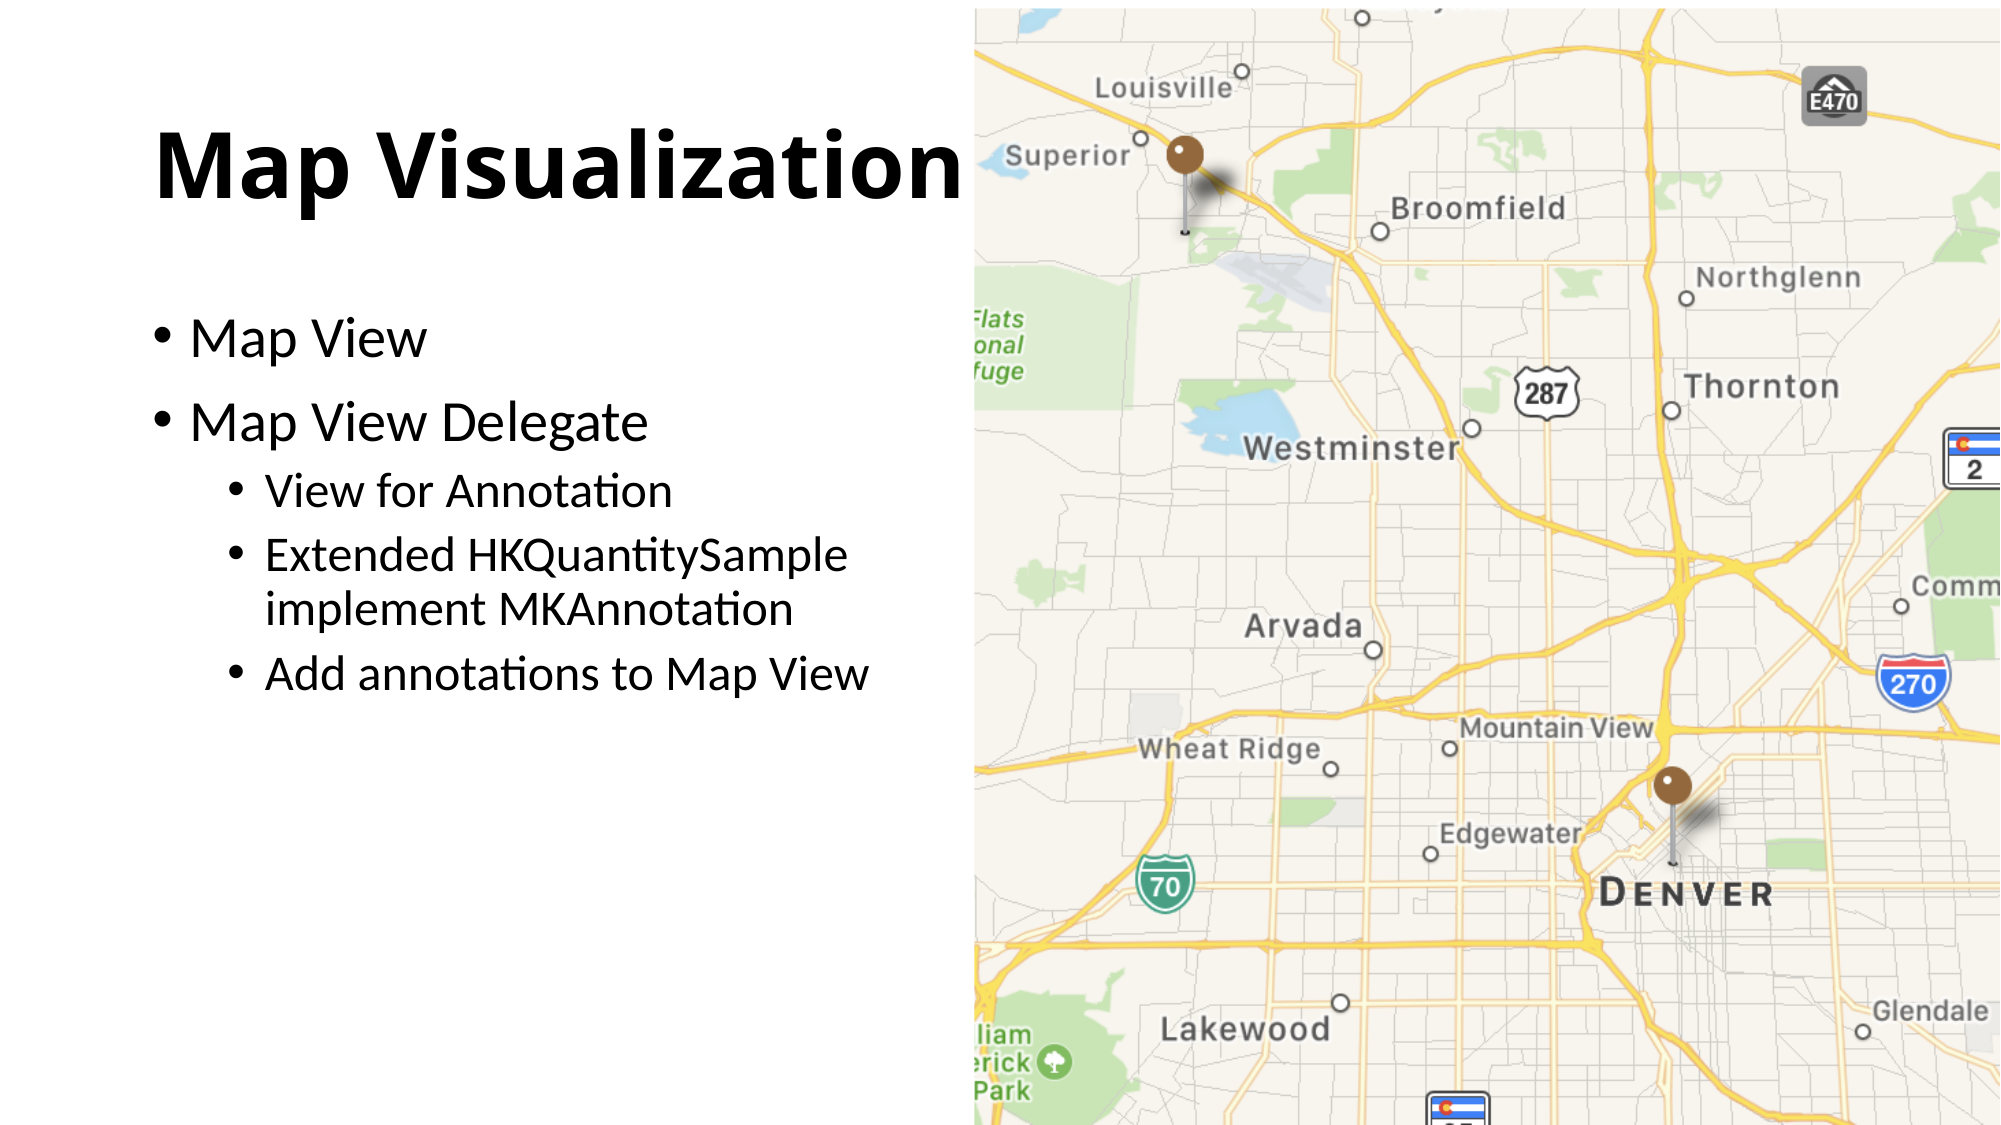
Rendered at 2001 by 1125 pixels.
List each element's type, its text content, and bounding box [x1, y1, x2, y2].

list Map View Map View Delegate View for Annotation Extended HKQuantitySample implement MKAnnotation Add annotations to Map View [137, 299, 974, 1014]
title Map Visualization [137, 59, 974, 278]
picture [974, 0, 2000, 1125]
